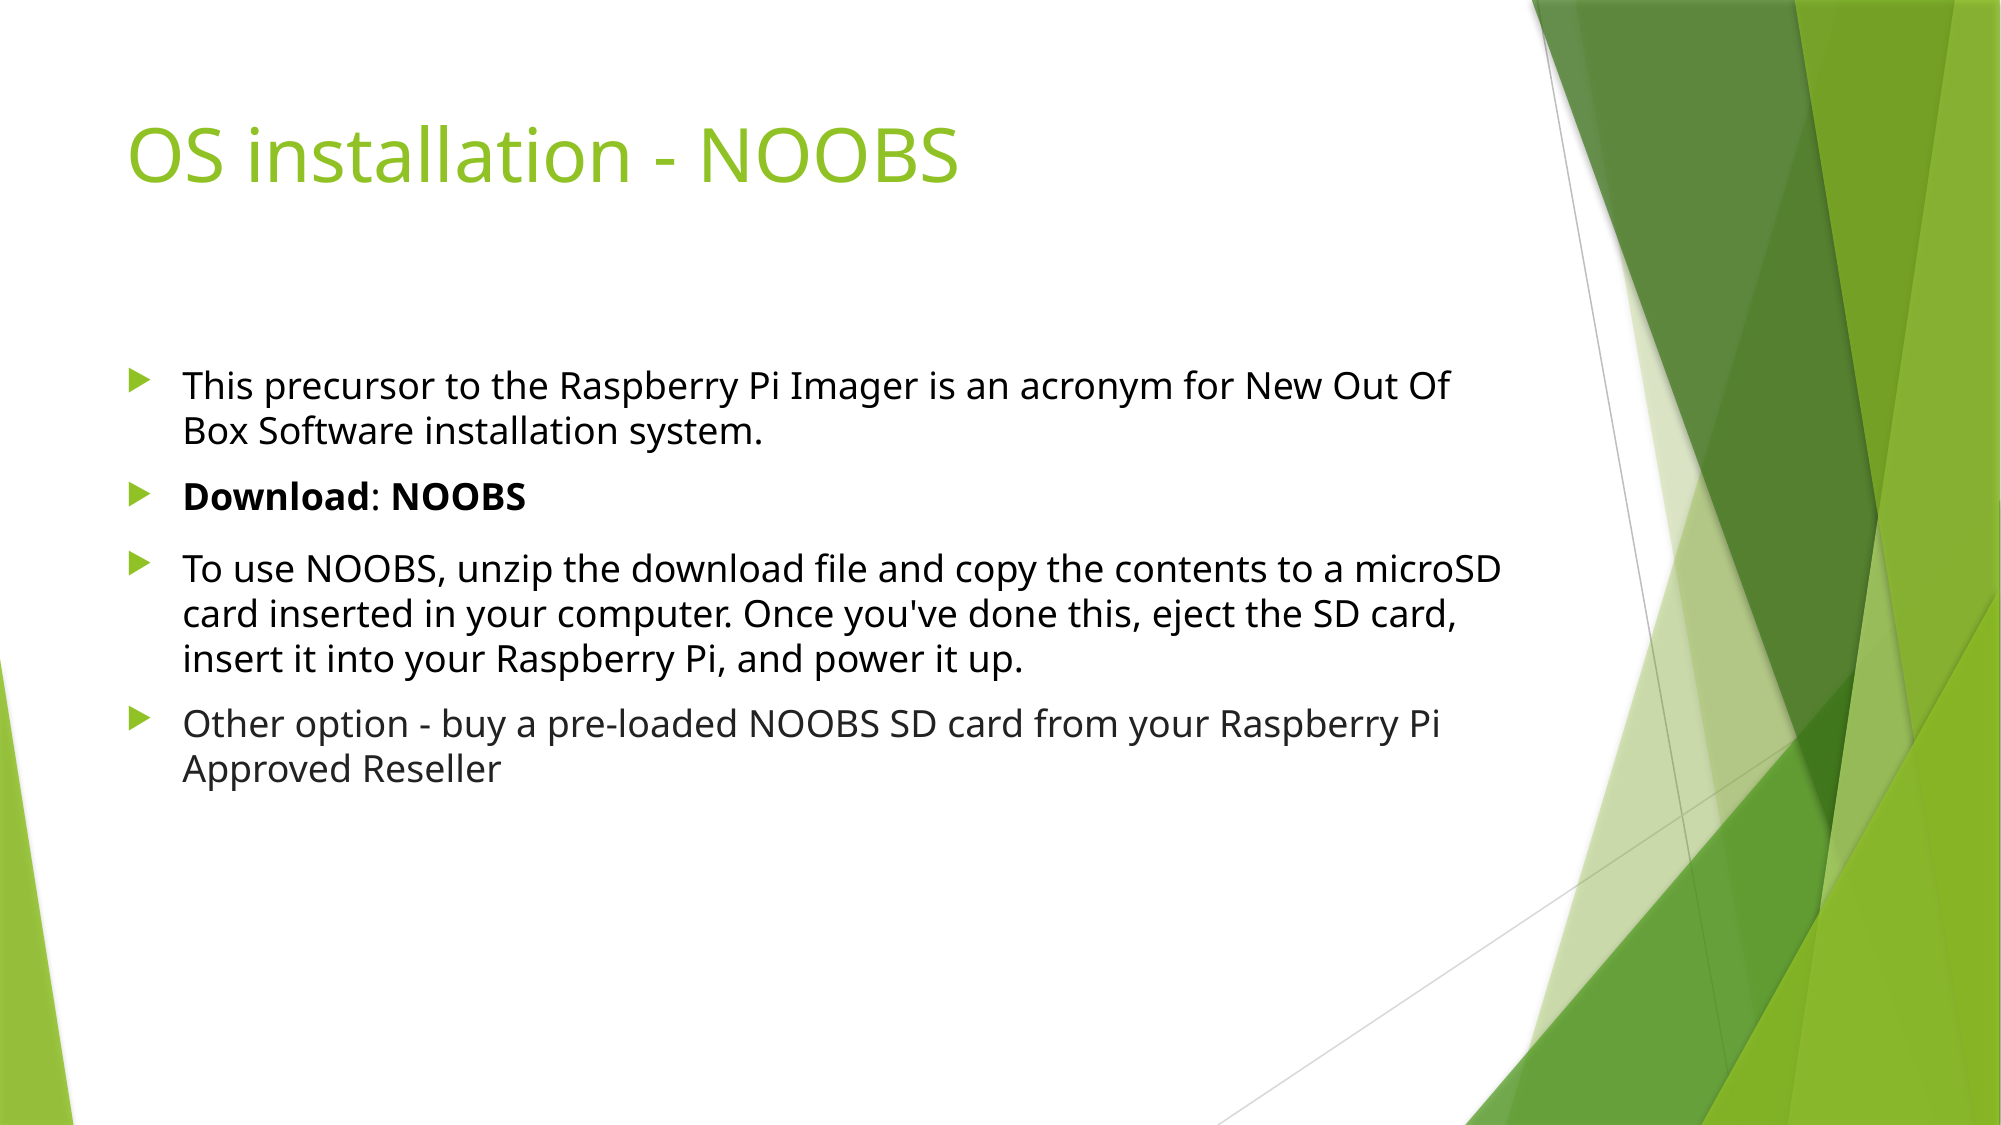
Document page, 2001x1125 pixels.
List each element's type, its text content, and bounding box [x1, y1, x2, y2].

title OS installation - NOOBS [111, 99, 1522, 317]
list This precursor to the Raspberry Pi Imager is an acronym for New Out Of Box Software installation system. Download: NOOBS To use NOOBS, unzip the download file and copy the contents to a microSD card inserted in your computer. Once you've done this, eject the SD card, insert it into your Raspberry Pi, and power it up. Other option - buy a pre-loaded NOOBS SD card from your Raspberry Pi Approved Reseller [111, 354, 1522, 992]
